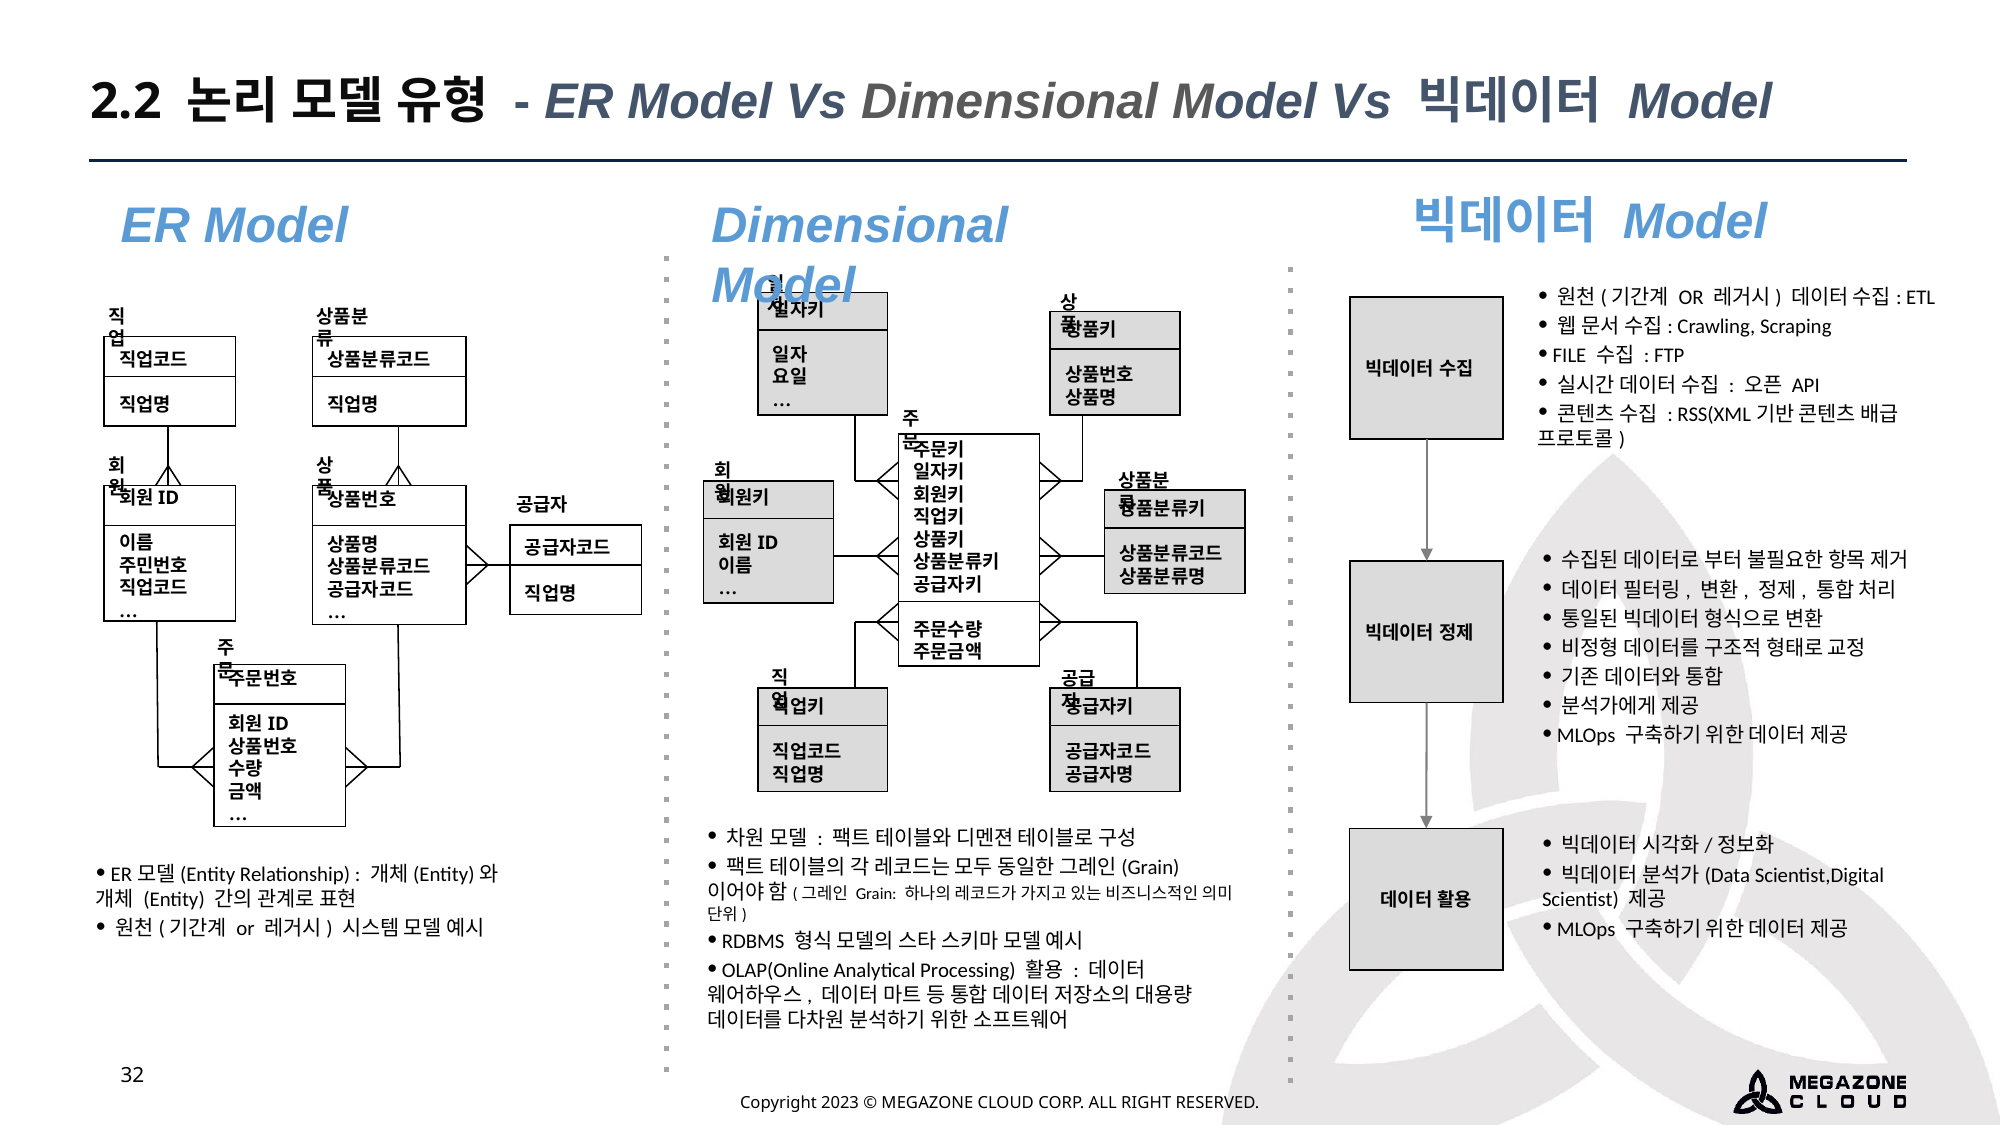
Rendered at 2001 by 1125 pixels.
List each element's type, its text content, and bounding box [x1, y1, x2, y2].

text_box ER Model [105, 184, 364, 260]
picture [0, 0, 2001, 1125]
list 2.2 논리 모델 유형 - ER Model Vs Dimensional Model Vs 빅데이터 Model [90, 72, 1797, 133]
text_box 데이터 활용 [1349, 828, 1503, 971]
text_box 빅데이터 시각화/정보화 빅데이터 분석가(Data Scientist,Digital Scientist) 제공 MLOps 구축하기 위한 데이터 제공 [1526, 824, 1964, 948]
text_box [699, 264, 1246, 792]
text_box 수집된 데이터로 부터 불필요한 항목 제거 데이터 필터링, 변환, 정제, 통합 처리 통일된 빅데이터 형식으로 변환 비정형 데이터를 구조적 형태로 교정 기존 데이터와 통합 분석가에게 제공 MLOps 구축하기 위한 데이터 제공 [1526, 539, 1964, 755]
text_box 빅데이터 Model [1397, 181, 1786, 257]
text_box 원천(기간계 OR 레거시) 데이터 수집: ETL 웹 문서 수집: Crawling, Scraping FILE 수집 : FTP 실시간 데이터 수집 : 오픈 API 콘텐츠 수집 : RSS(XML기반 콘텐츠 배급 프로토콜) [1522, 276, 1964, 458]
text_box 빅데이터 정제 [1350, 560, 1504, 703]
text_box ER모델(Entity Relationship) : 개체(Entity)와 개체 (Entity) 간의 관계로 표현 원천(기간계 or 레거시) 시스템 모델 예시 [80, 852, 529, 948]
text_box 빅데이터 수집 [1350, 297, 1504, 439]
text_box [92, 296, 642, 827]
text_box Dimensional Model [696, 184, 1182, 265]
text_box 차원 모델 : 팩트 테이블와 디멘젼 테이블로 구성 팩트 테이블의 각 레코드는 모두 동일한 그레인(Grain)이어야 함(그레인 Grain: 하나의 레코드가 가지고 있는 비즈니스적인 의미 단위) RDBMS 형식 모델의 스타 스키마 모델 예시 OLAP(Online Analytical Processing) 활용 : 데이터 웨어하우스, 데이터 마트 등 통합 데이터 저장소의 대용량 데이터를 다차원 분석하기 위한 소프트웨어 [692, 816, 1256, 1040]
